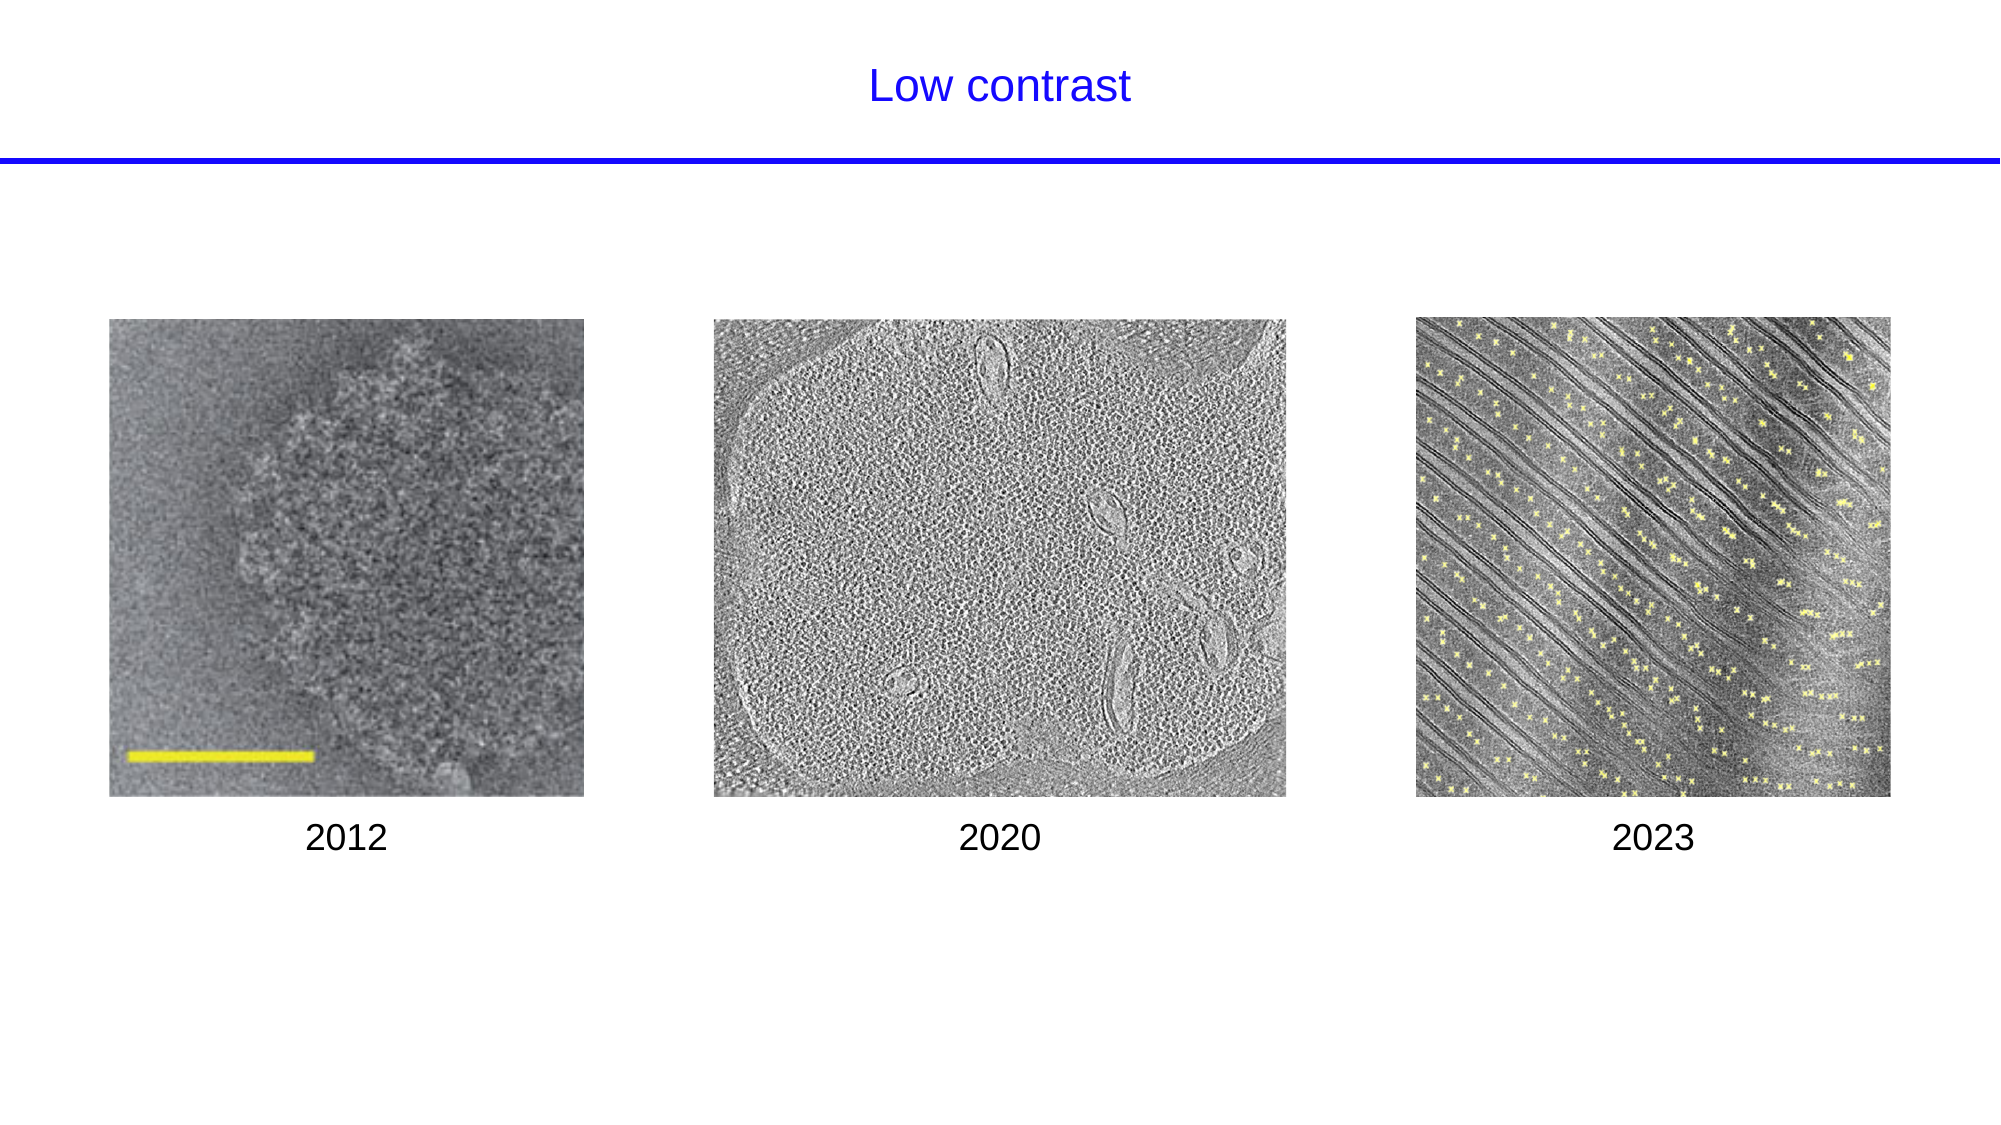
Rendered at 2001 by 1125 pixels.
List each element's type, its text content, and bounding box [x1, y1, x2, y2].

text_box Low contrast [206, 53, 1794, 120]
picture [1415, 317, 1891, 797]
picture [713, 319, 1287, 797]
text_box 2012 [190, 805, 503, 866]
picture [109, 319, 584, 797]
text_box 2020 [844, 805, 1156, 866]
text_box 2023 [1497, 805, 1810, 866]
